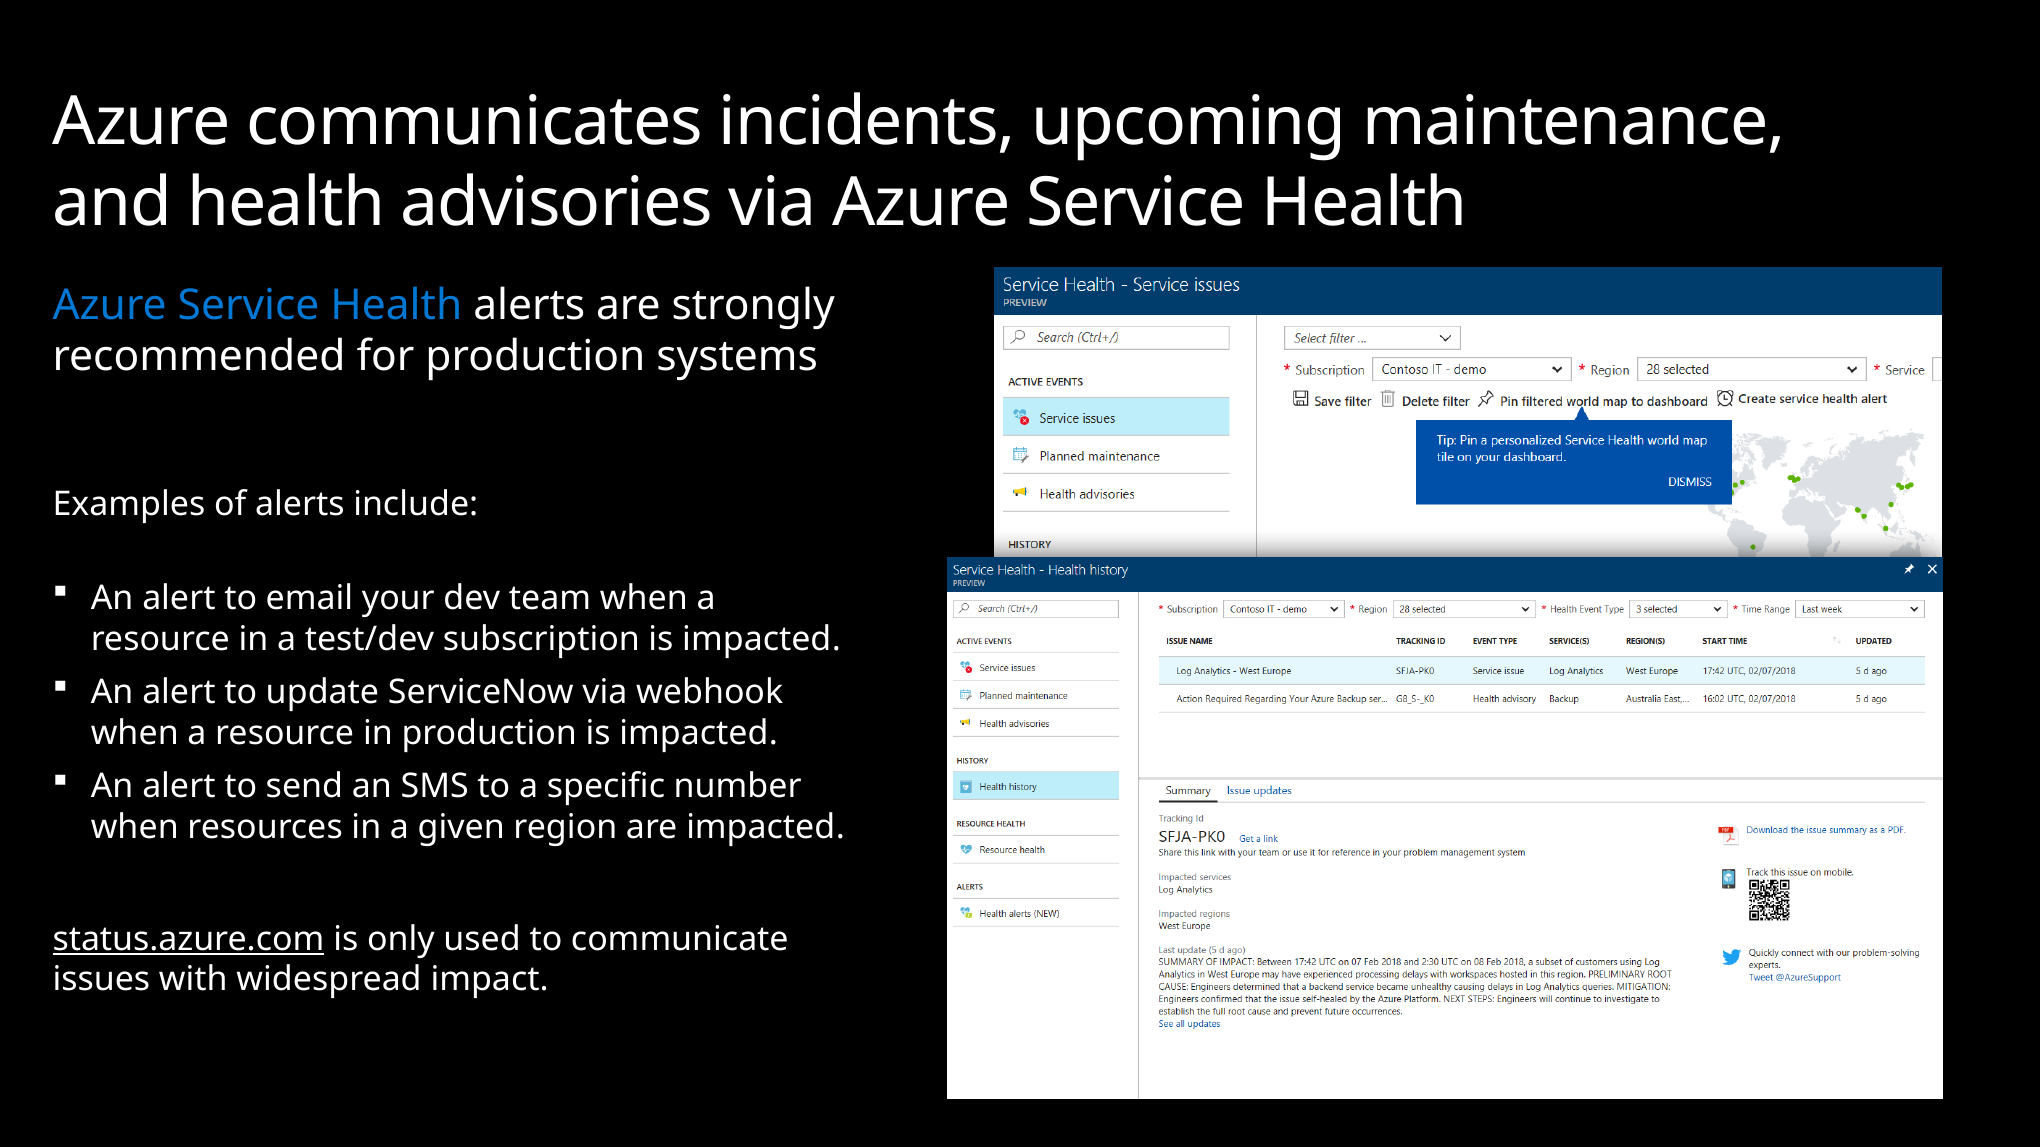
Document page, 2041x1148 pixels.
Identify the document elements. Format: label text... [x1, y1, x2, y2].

title Azure communicates incidents, upcoming maintenance, and health advisories via Azure Service Health [52, 76, 1943, 242]
picture [946, 267, 1943, 1099]
list Azure Service Health alerts are strongly recommended for production systems Examples of alerts include: An alert to email your dev team when a resource in a test/dev subscription is impacted. An alert to update ServiceNow via webhook when a resource in production is impacted. An alert to send an SMS to a specific number when resources in a given region are impacted. status.azure.com is only used to communicate issues with widespread impact. [52, 277, 856, 1005]
